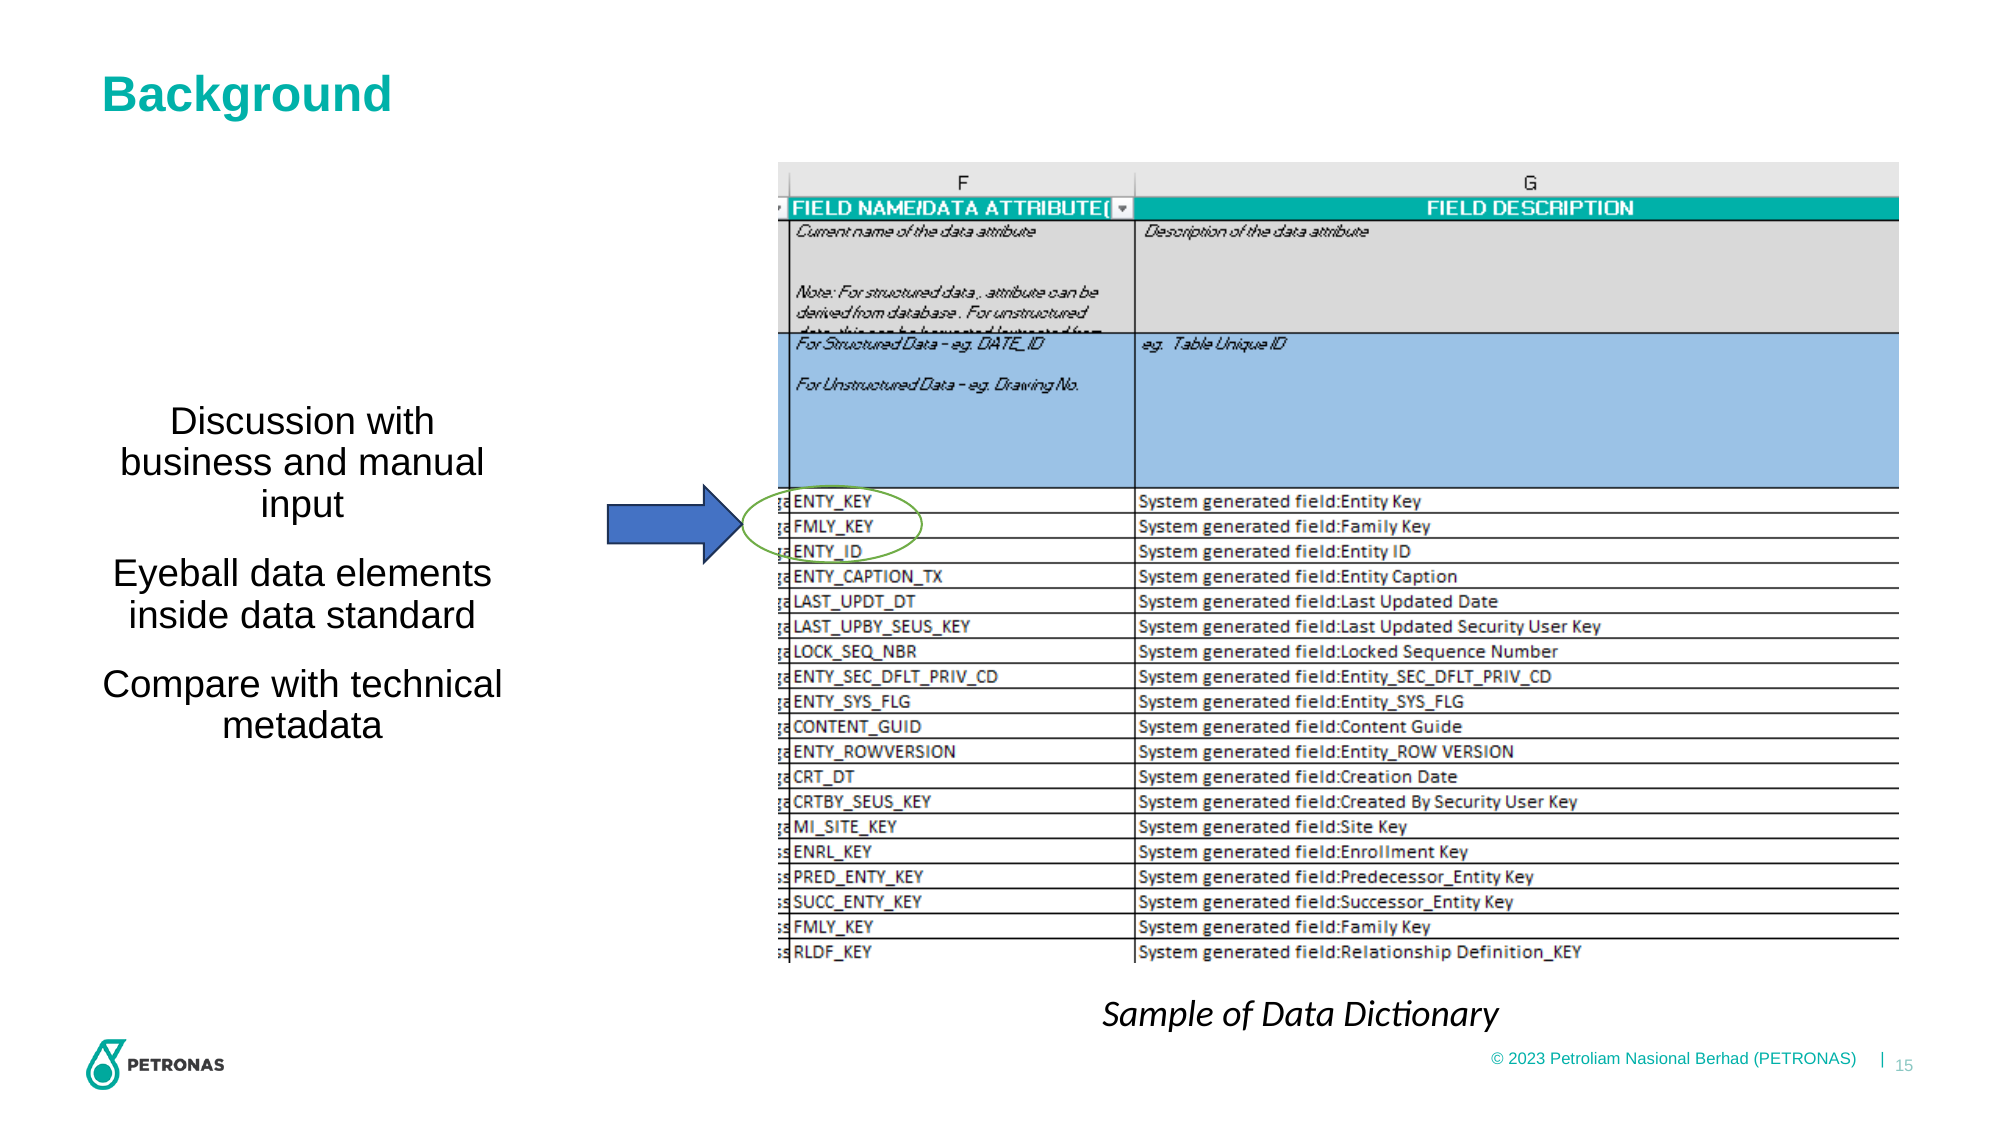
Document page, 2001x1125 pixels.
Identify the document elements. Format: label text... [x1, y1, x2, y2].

title Background [86, 60, 1916, 165]
text_box [606, 483, 744, 565]
slide_number 15 [1883, 1034, 1914, 1095]
text_box Discussion with business and manual input Eyeball data elements inside data standard Compare with technical metadata [74, 393, 531, 766]
picture [778, 162, 1899, 963]
text_box [741, 492, 778, 556]
picture [86, 1039, 224, 1090]
text_box Sample of Data Dictionary [717, 982, 1885, 1042]
